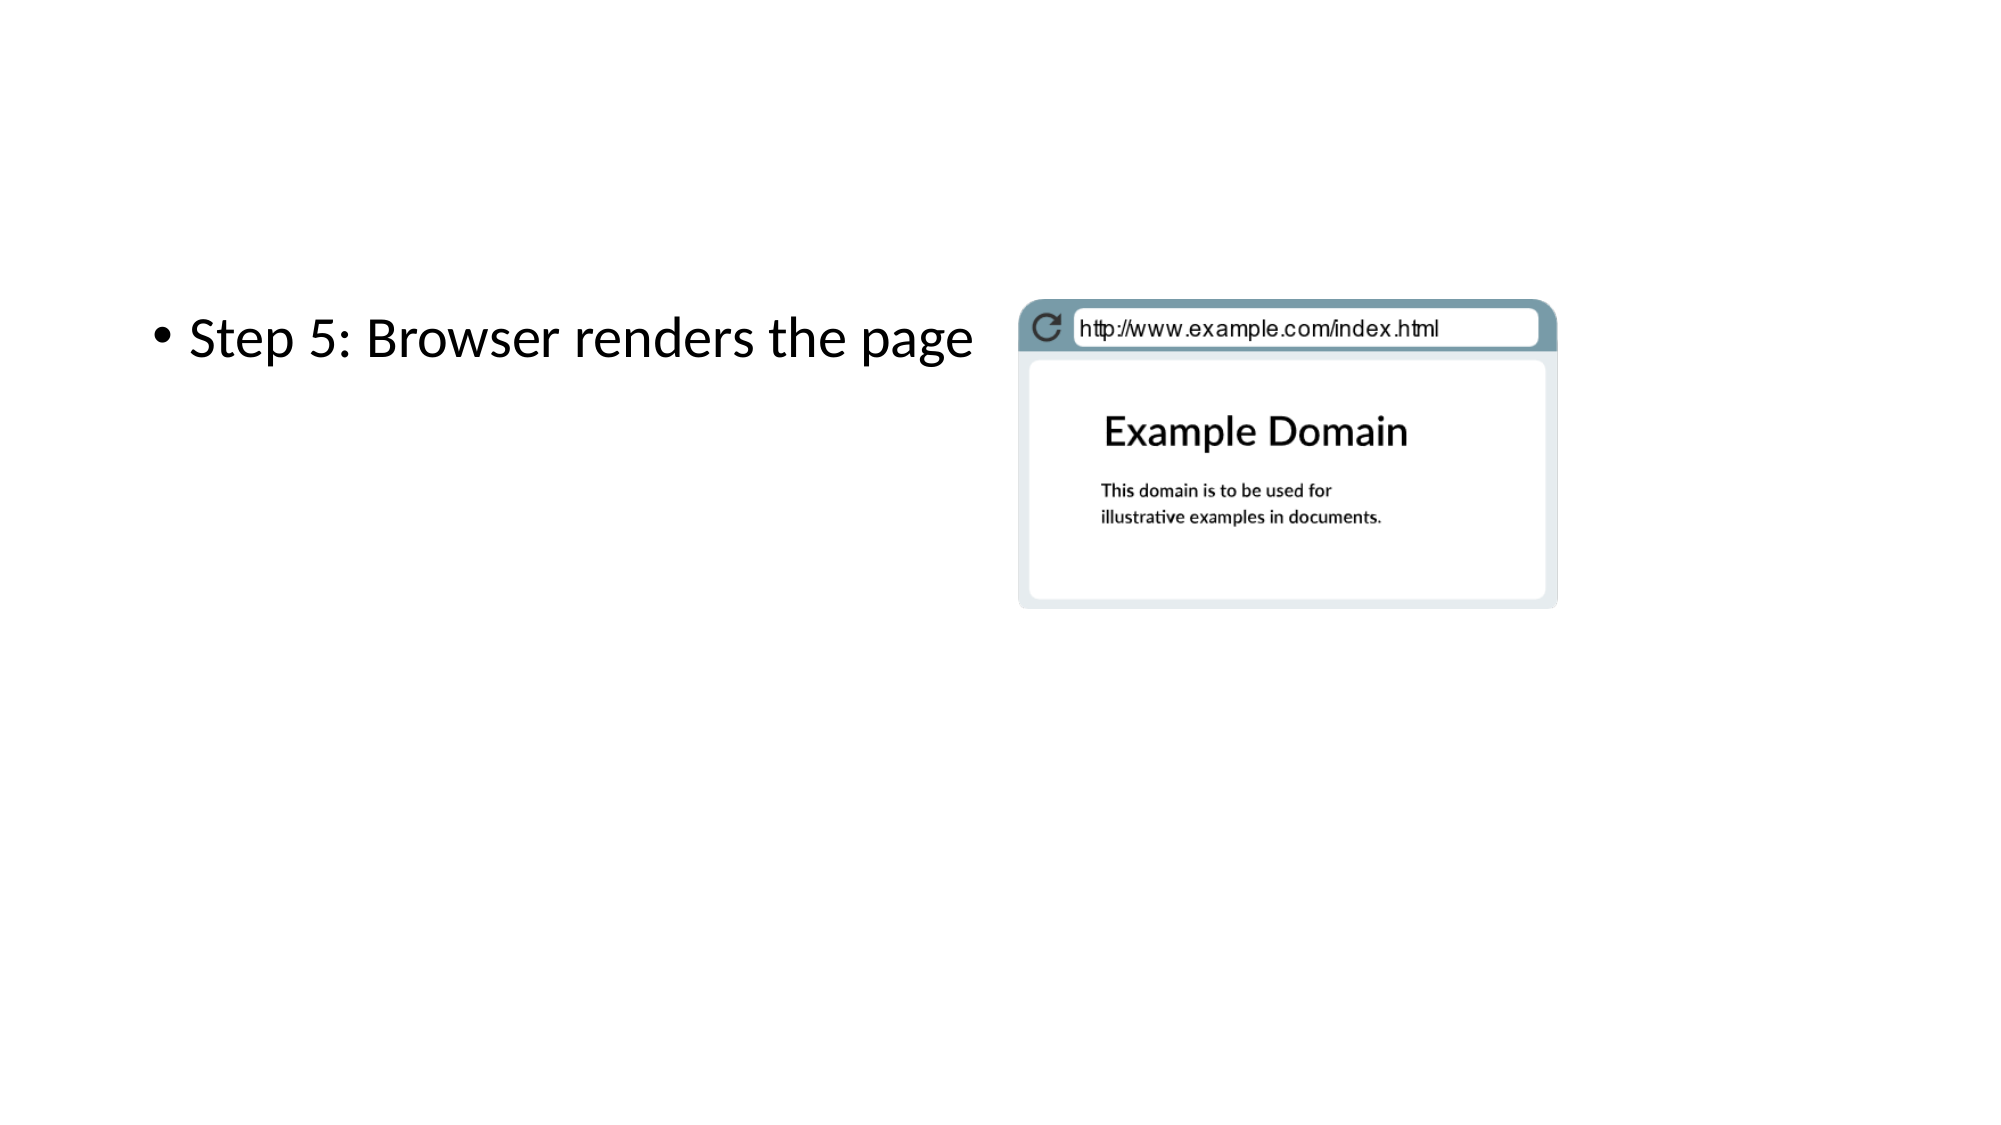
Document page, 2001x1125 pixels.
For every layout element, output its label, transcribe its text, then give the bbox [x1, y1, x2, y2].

picture [1017, 299, 1559, 609]
list Step 5: Browser renders the page [137, 299, 1863, 1014]
